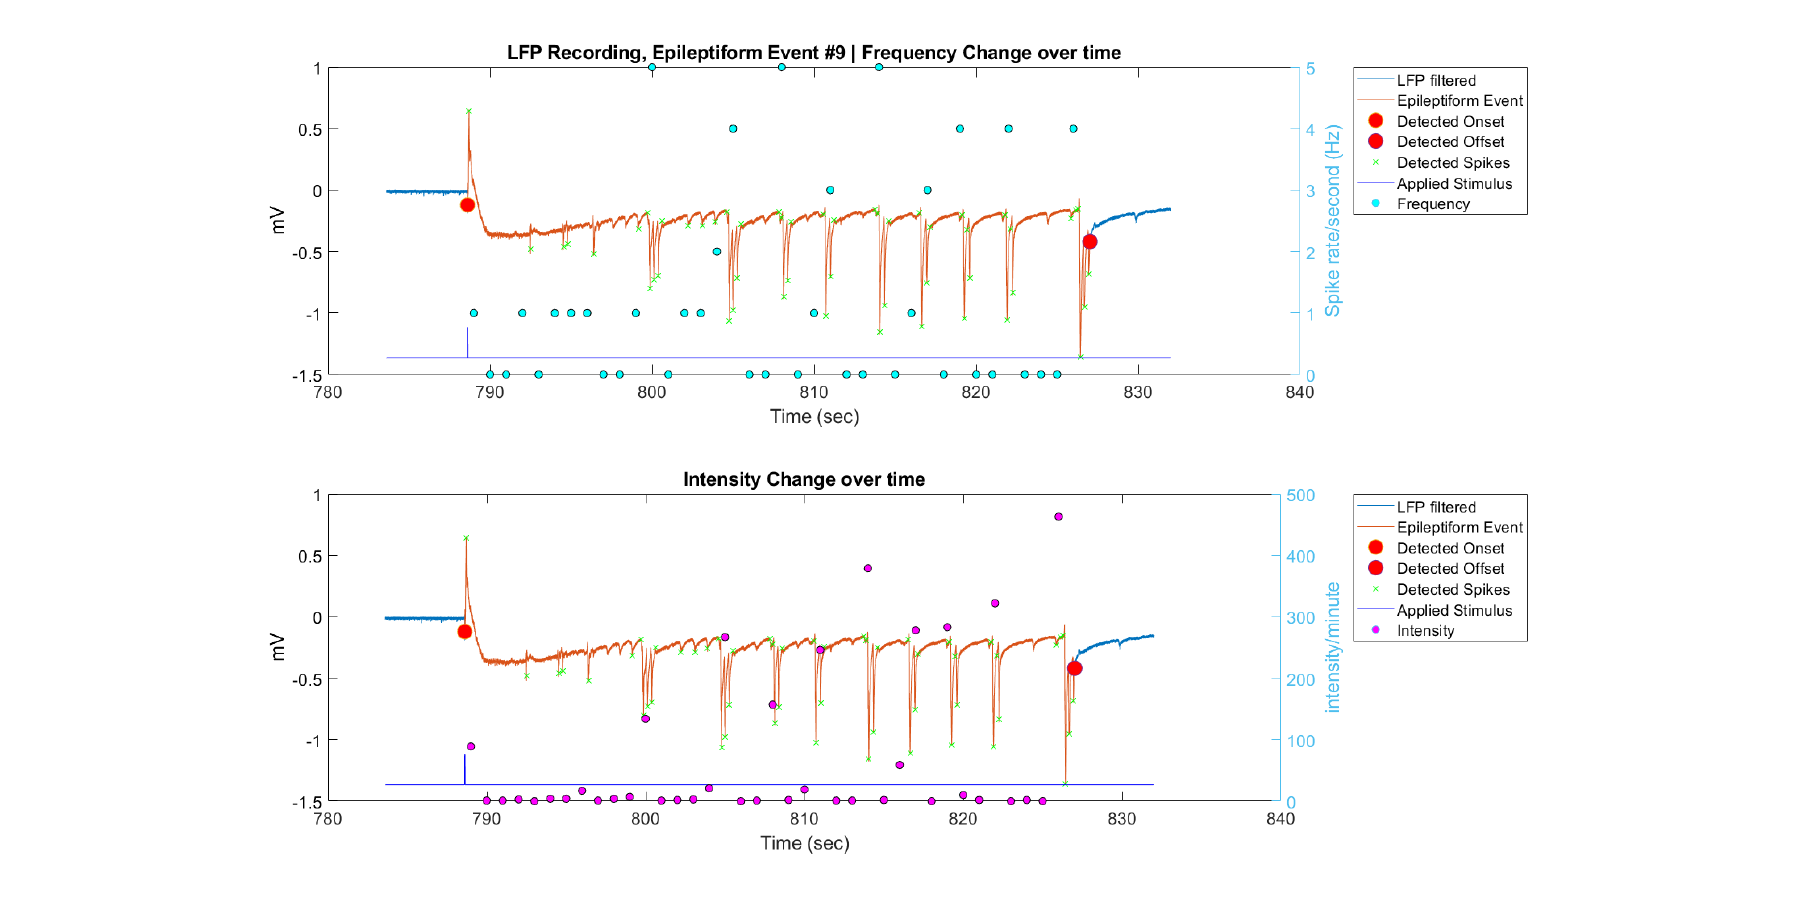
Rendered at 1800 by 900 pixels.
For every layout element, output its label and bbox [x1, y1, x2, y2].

picture [126, 0, 1674, 900]
